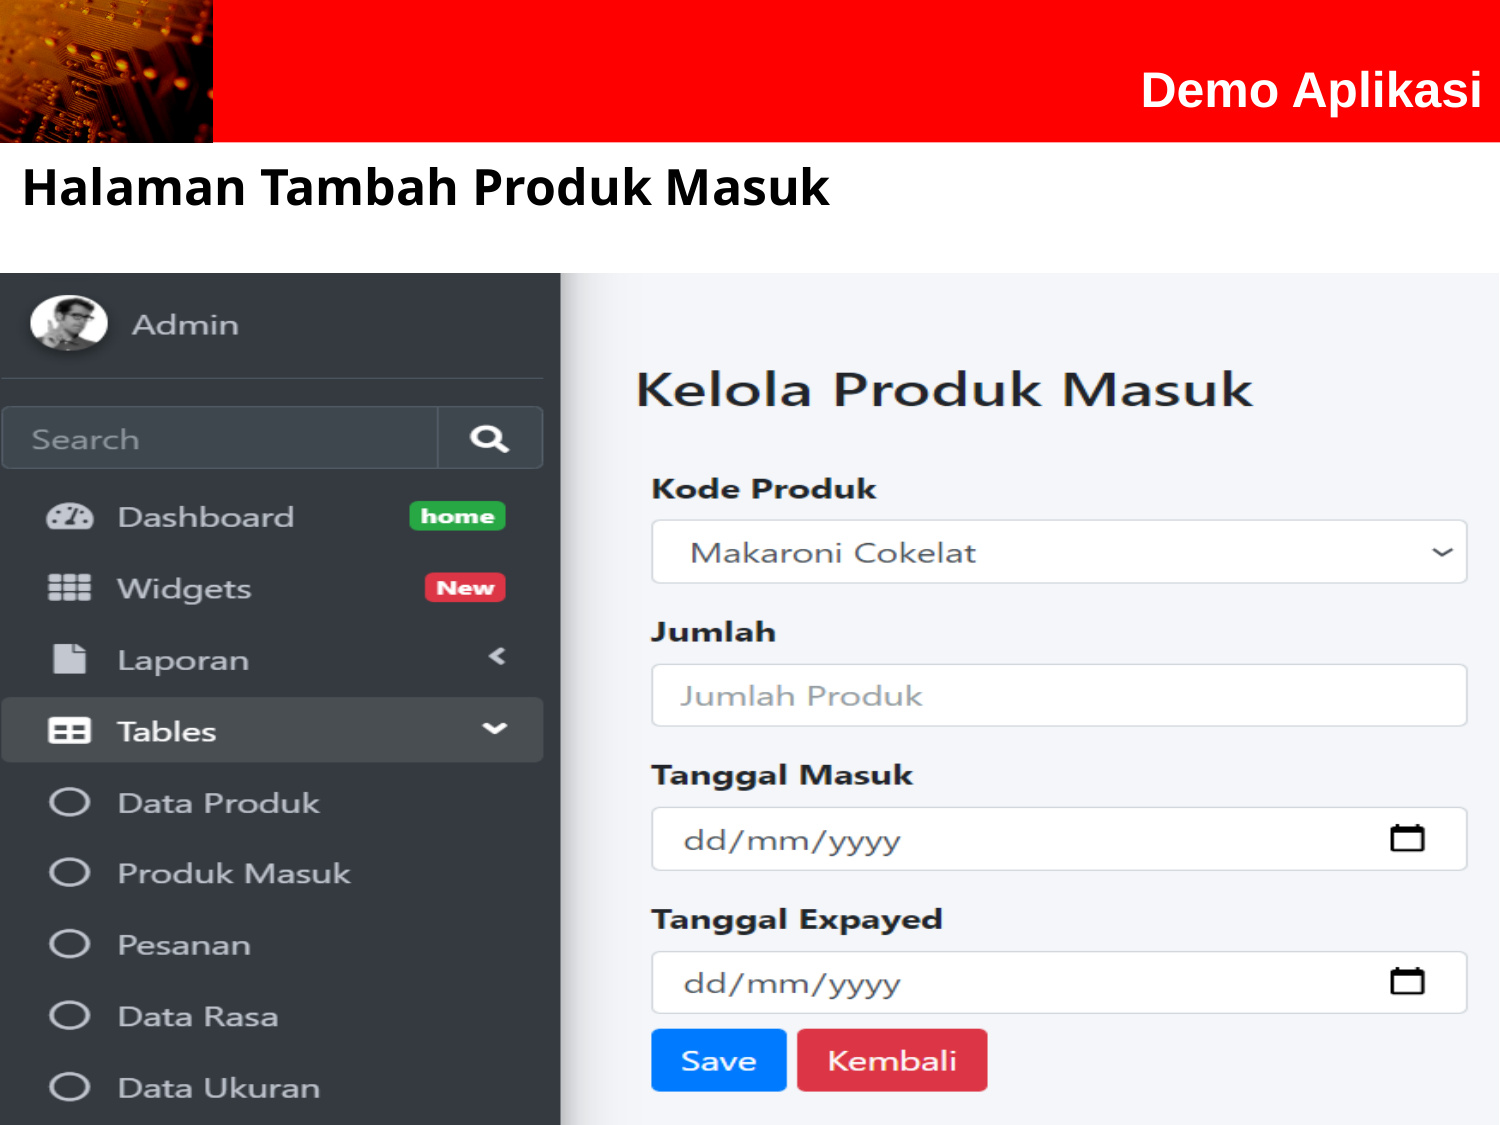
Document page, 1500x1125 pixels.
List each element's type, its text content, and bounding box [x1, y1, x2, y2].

text_box Halaman Tambah Produk Masuk [0, 147, 1447, 271]
text_box Demo Aplikasi [225, 49, 1499, 138]
picture [0, 272, 1499, 1125]
picture [0, 0, 213, 143]
